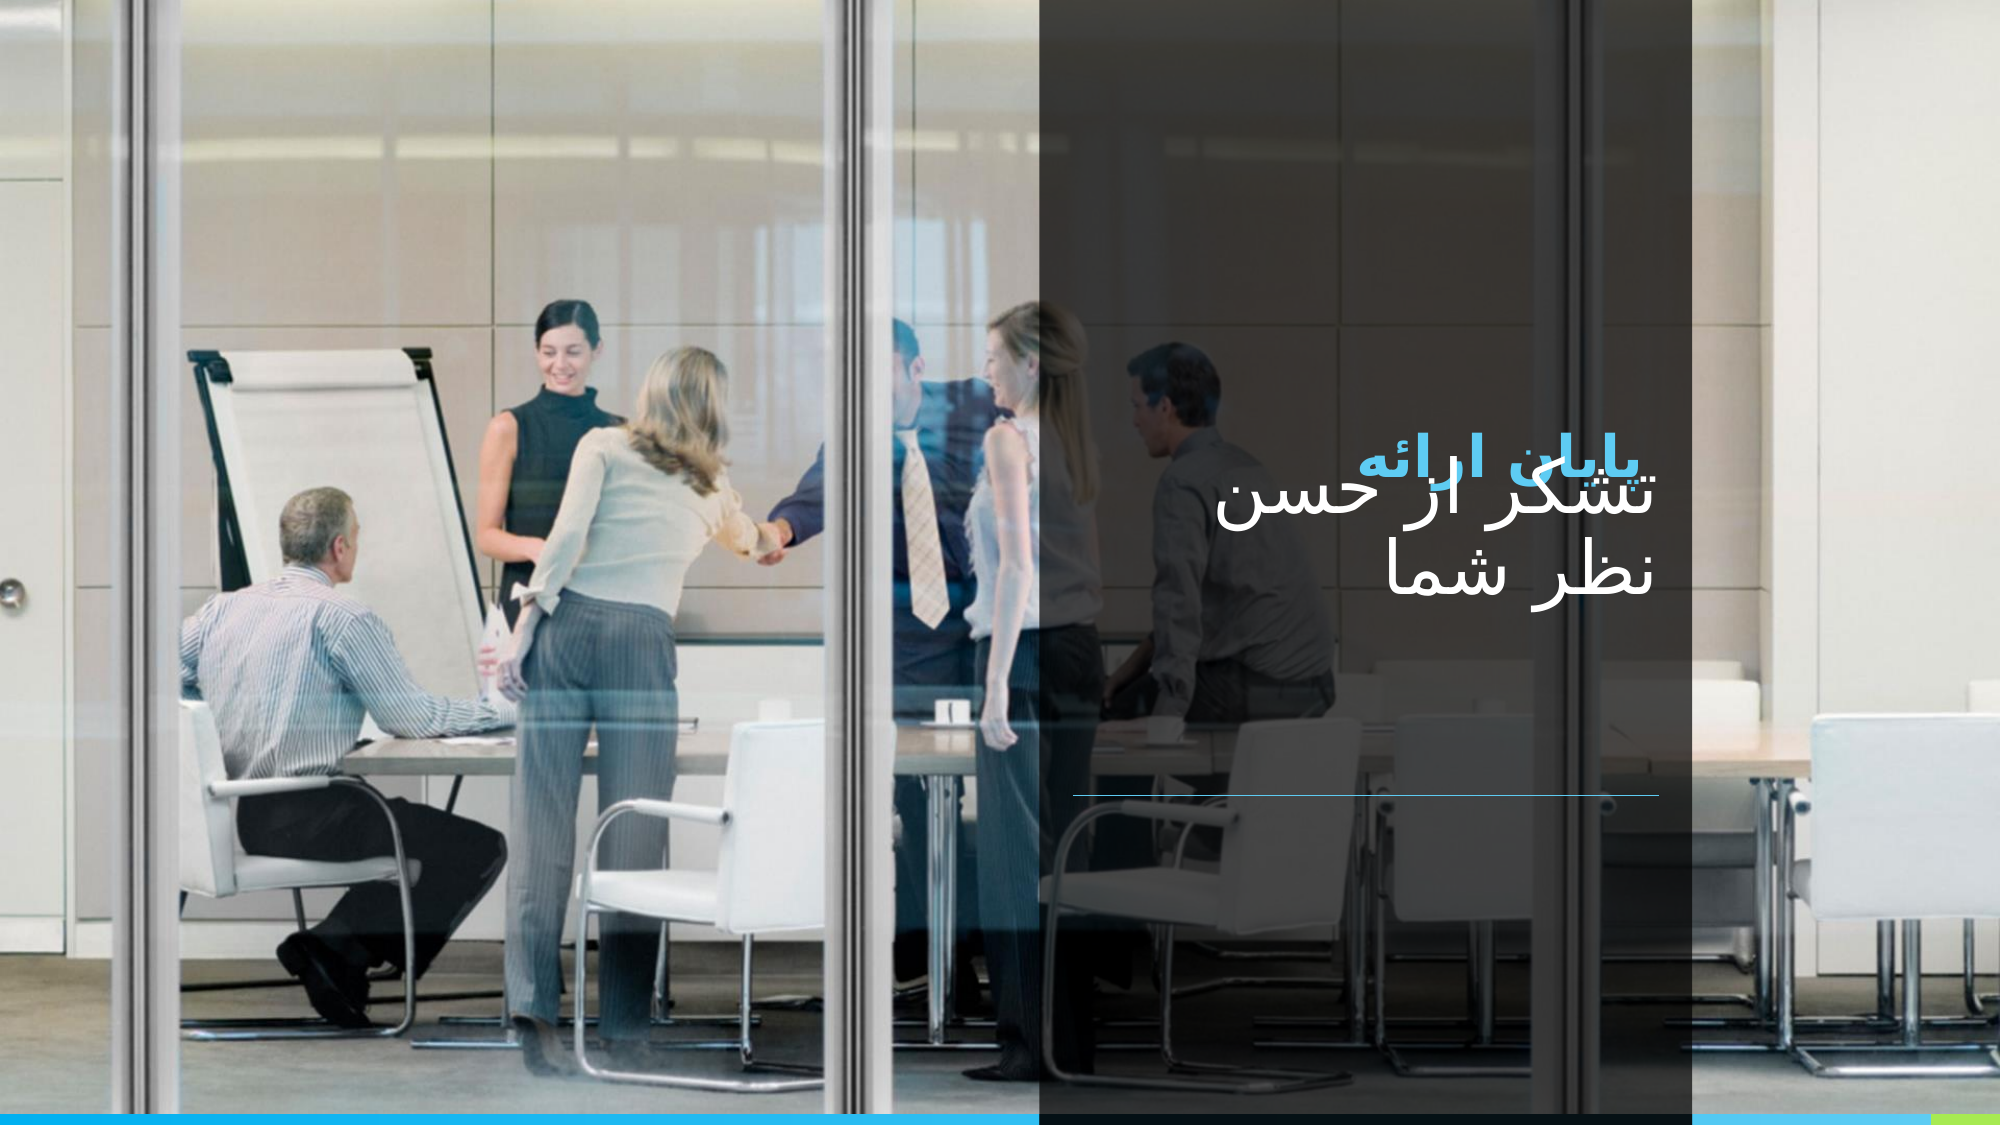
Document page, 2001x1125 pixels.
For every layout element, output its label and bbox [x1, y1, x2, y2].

picture [0, 0, 2000, 1114]
text_box [1038, 1114, 1693, 1125]
